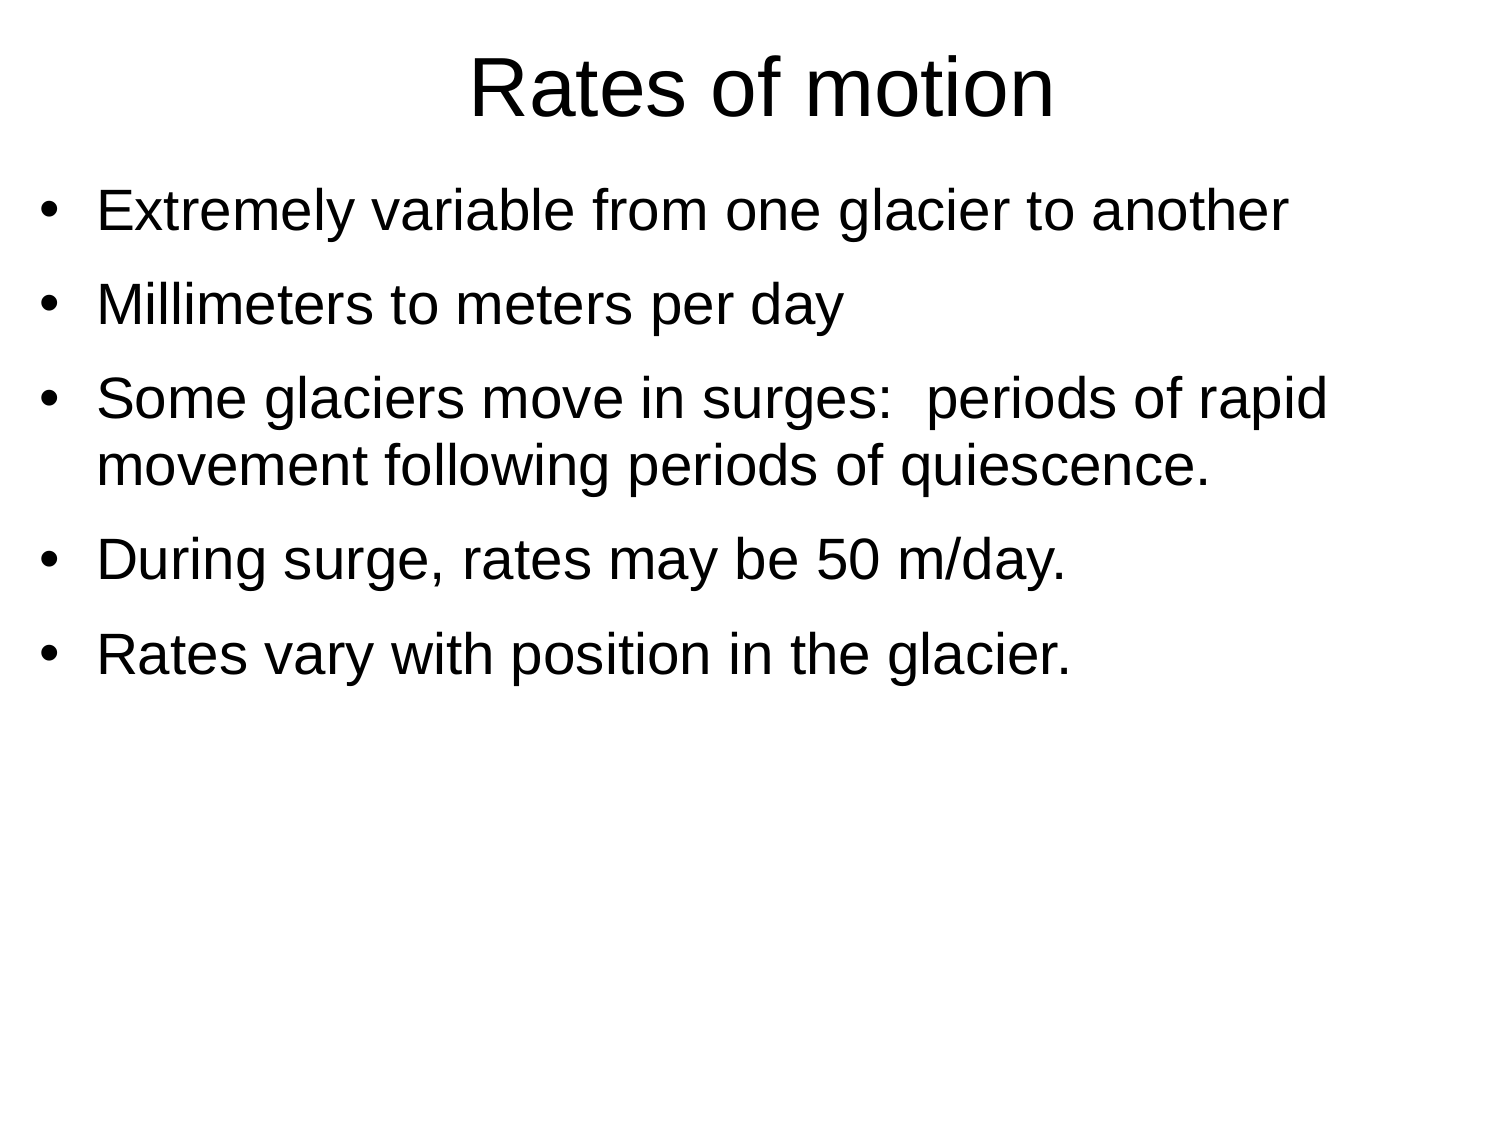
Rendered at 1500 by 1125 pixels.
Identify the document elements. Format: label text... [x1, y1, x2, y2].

title Rates of motion [431, 30, 1095, 144]
list Extremely variable from one glacier to another Millimeters to meters per day Some glaciers move in surges: periods of rapid movement following periods of quiescence. During surge, rates may be 50 m/day. Rates vary with position in the glacier. [29, 172, 1463, 819]
